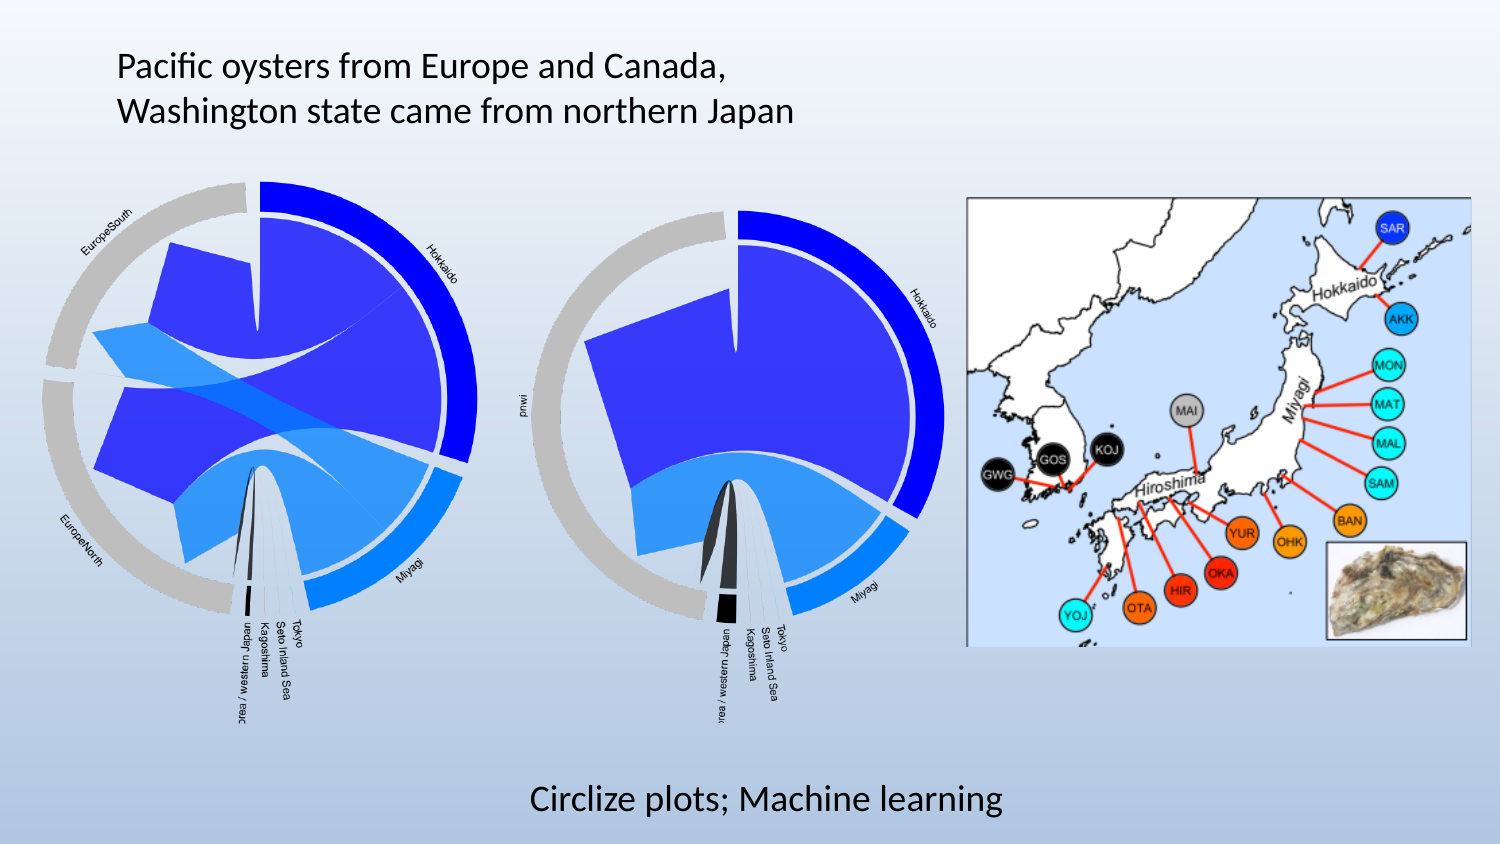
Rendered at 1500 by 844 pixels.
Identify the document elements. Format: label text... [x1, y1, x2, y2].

picture [0, 147, 1472, 739]
text_box Circlize plots; Machine learning [515, 766, 1019, 827]
text_box Pacific oysters from Europe and Canada, Washington state came from northern Japan [102, 33, 869, 138]
